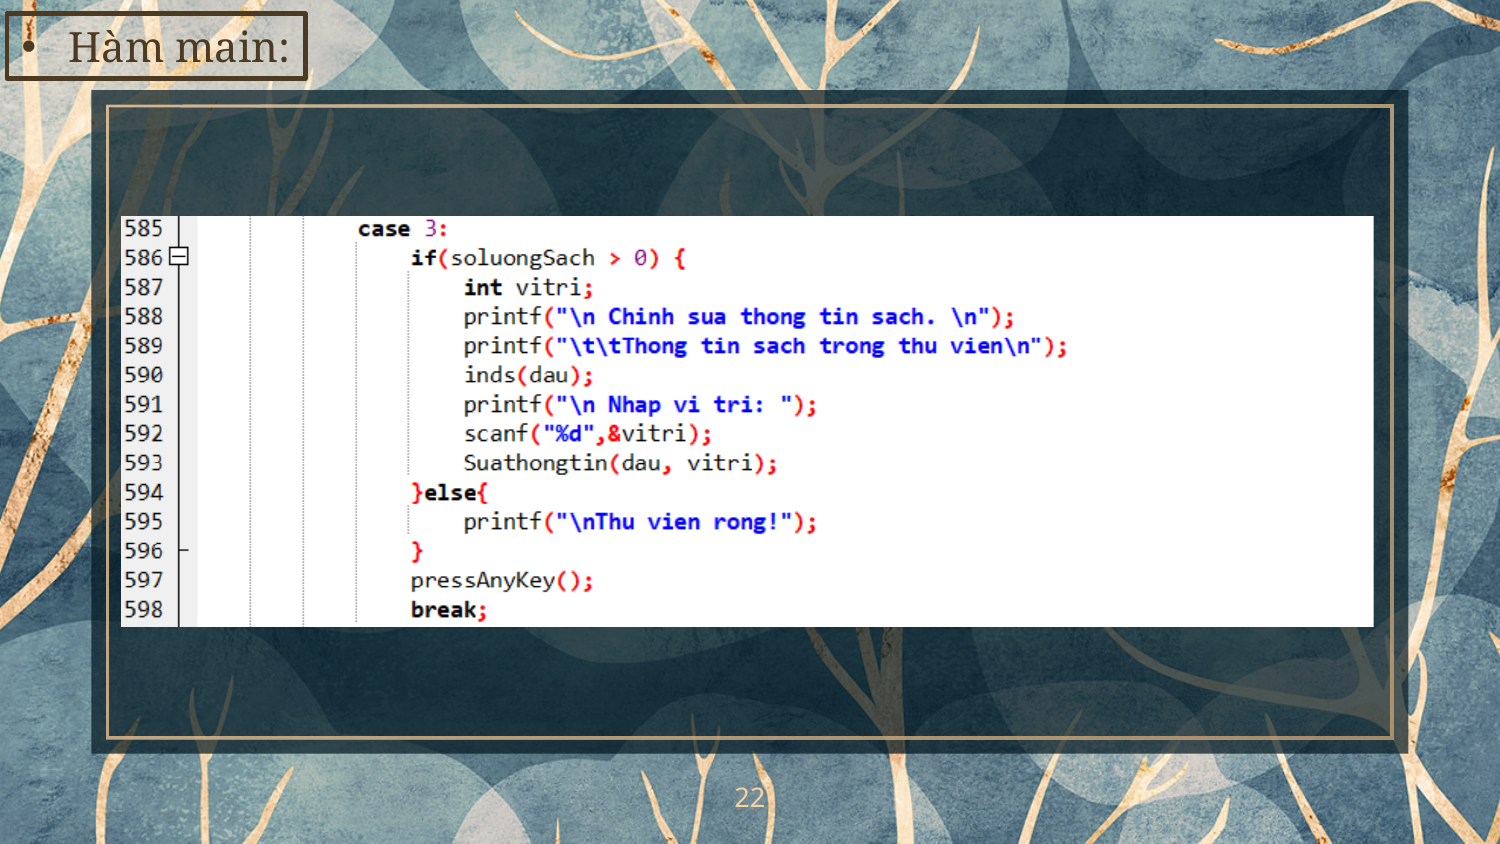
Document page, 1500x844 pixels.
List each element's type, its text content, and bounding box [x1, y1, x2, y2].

text_box Hàm main: [6, 13, 306, 79]
slide_number 22 [705, 753, 795, 844]
picture [0, 0, 1500, 844]
